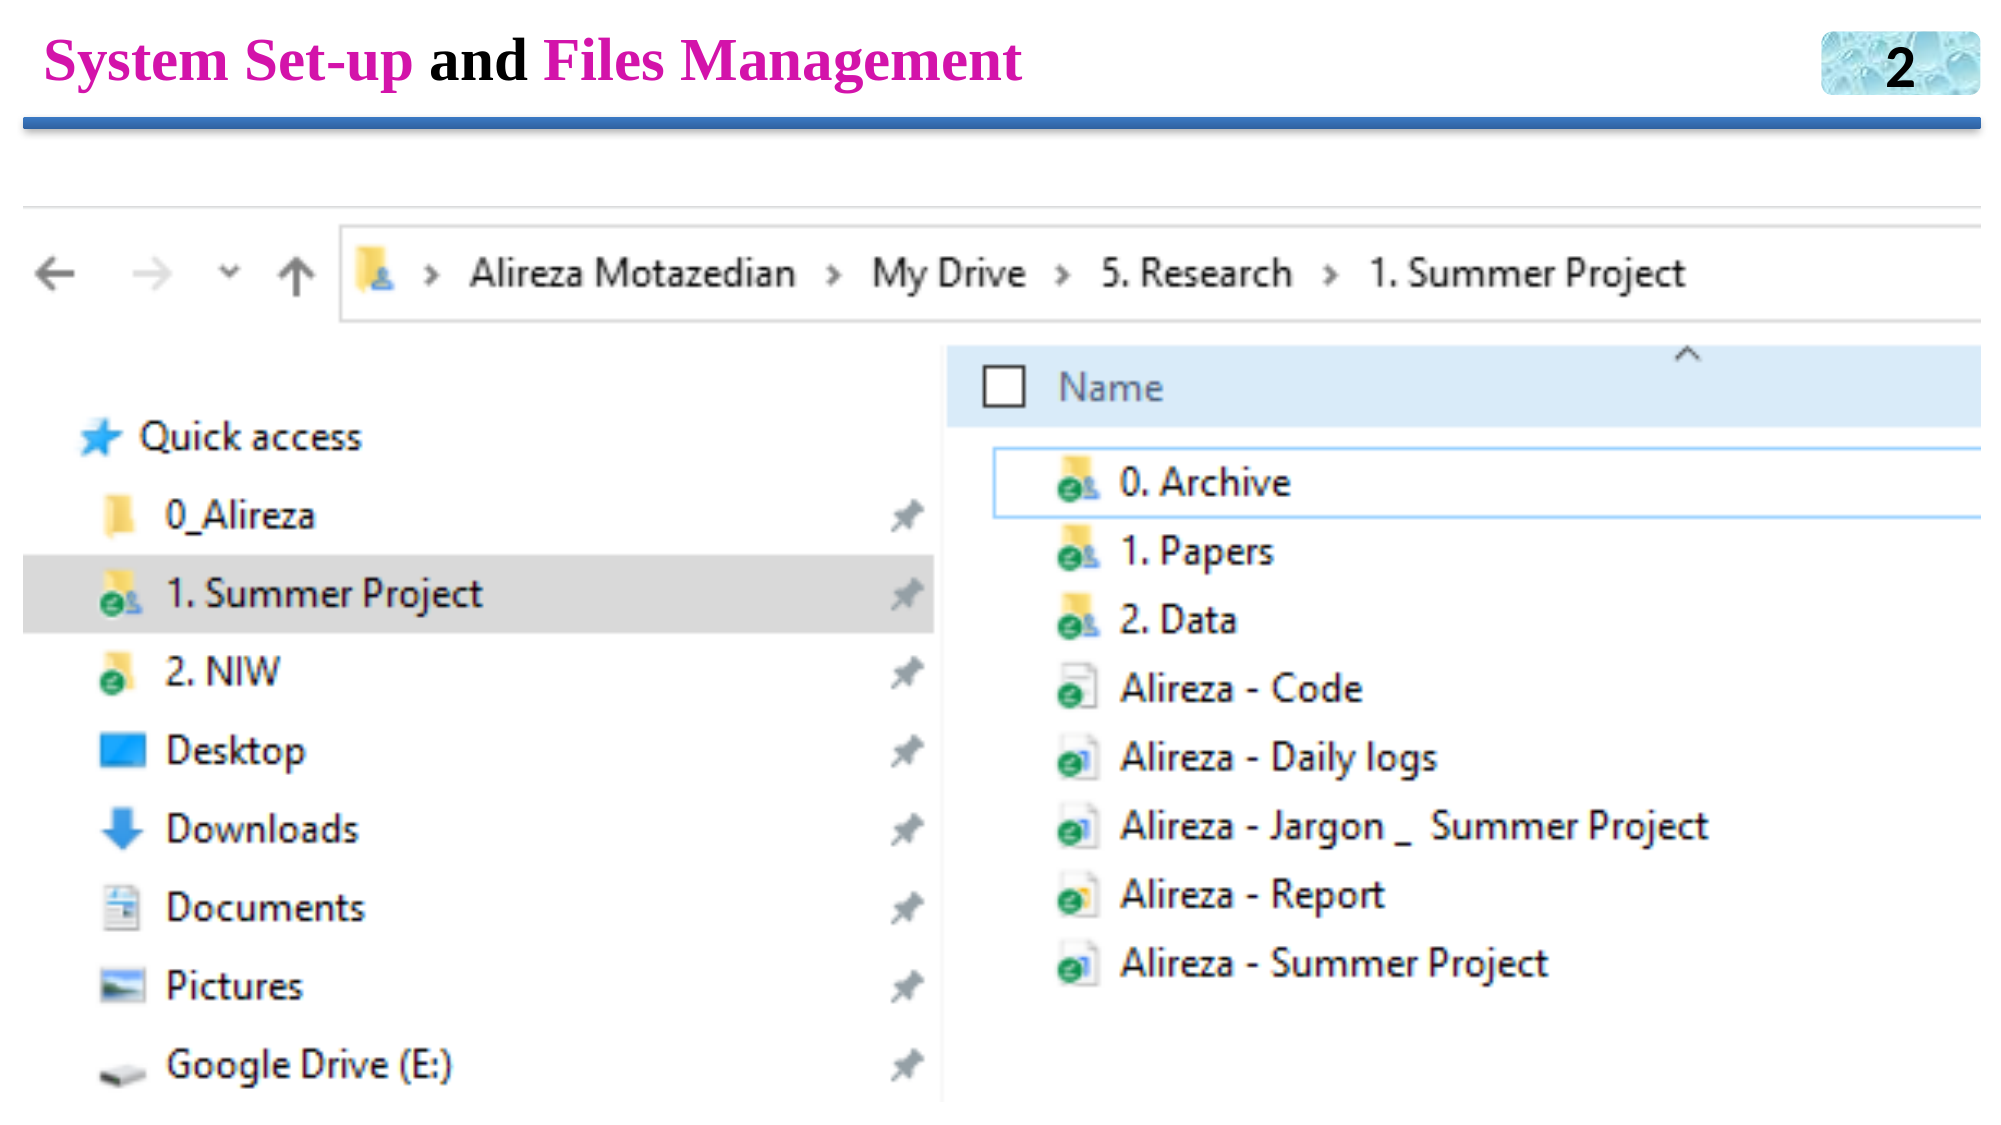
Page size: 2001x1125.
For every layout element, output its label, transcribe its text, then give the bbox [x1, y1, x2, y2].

text_box 2 [1821, 31, 1981, 95]
title System Set-up and Files Management [23, 19, 1440, 104]
text_box [23, 117, 1981, 129]
picture [23, 206, 1981, 1102]
